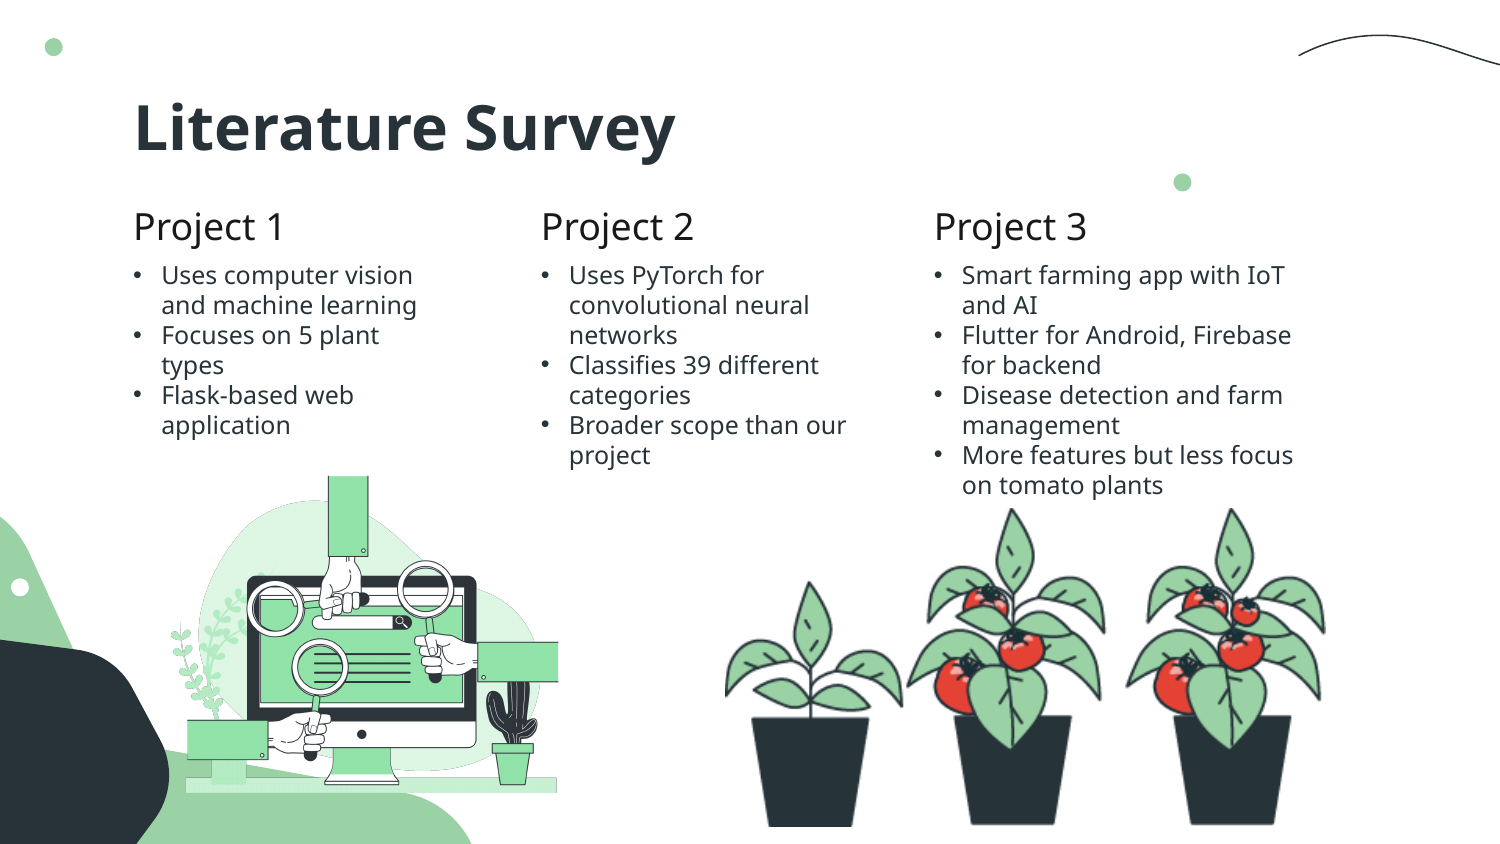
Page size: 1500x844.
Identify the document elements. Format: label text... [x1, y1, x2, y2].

subtitle Uses PyTorch for convolutional neural networks Classifies 39 different categories Broader scope than our project [525, 264, 905, 519]
subtitle Project 3 [918, 161, 1297, 264]
subtitle Uses computer vision and machine learning Focuses on 5 plant types Flask-based web application [118, 264, 458, 519]
picture [128, 399, 603, 844]
title Literature Survey [118, 72, 1382, 167]
picture [725, 508, 1326, 827]
subtitle Project 1 [118, 161, 497, 264]
text_box [1173, 173, 1192, 192]
subtitle Smart farming app with IoT and AI Flutter for Android, Firebase for backend Disease detection and farm management More features but less focus on tomato plants [918, 244, 1341, 519]
subtitle Project 2 [525, 161, 905, 264]
